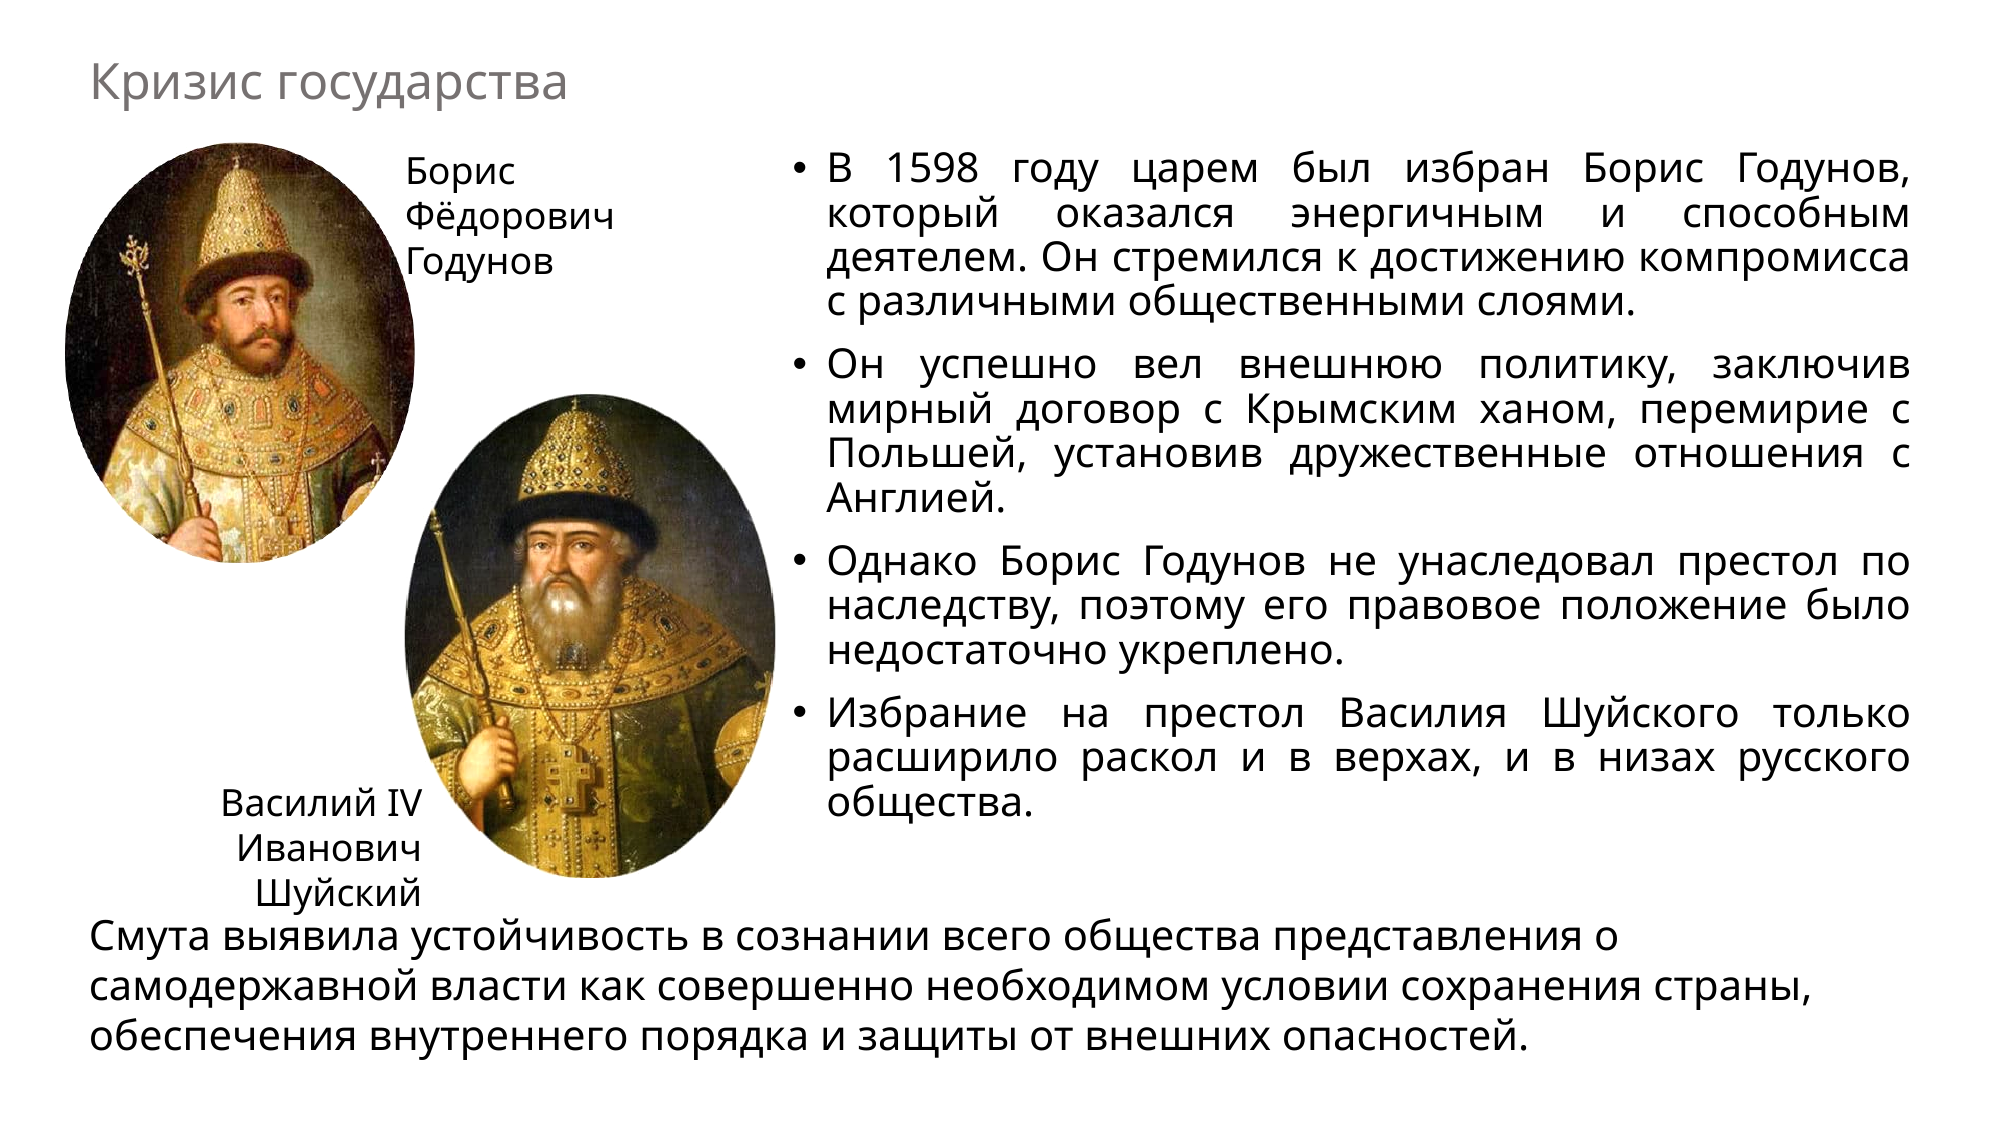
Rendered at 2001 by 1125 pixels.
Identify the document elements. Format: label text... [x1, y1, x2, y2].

text_box Смута выявила устойчивость в сознании всего общества представления о самодержавной власти как совершенно необходимом условии сохранения страны, обеспечения внутреннего порядка и защиты от внешних опасностей. [74, 901, 1926, 1067]
text_box Василий IV Иванович Шуйский [74, 771, 438, 921]
list В 1598 году царем был избран Борис Годунов, который оказался энергичным и способным деятелем. Он стремился к достижению компромисса с различными общественными слоями. Он успешно вел внешнюю политику, заключив мирный договор с Крымским ханом, перемирие с Польшей, установив дружественные отношения с Англией. Однако Борис Годунов не унаследовал престол по наследству, поэтому его правовое положение было недостаточно укреплено. Избрание на престол Василия Шуйского только расширило раскол и в верхах, и в низах русского общества. [777, 139, 1926, 878]
picture [63, 140, 778, 878]
text_box Борис Фёдорович Годунов [390, 139, 733, 290]
title Кризис государства [74, 0, 1800, 193]
